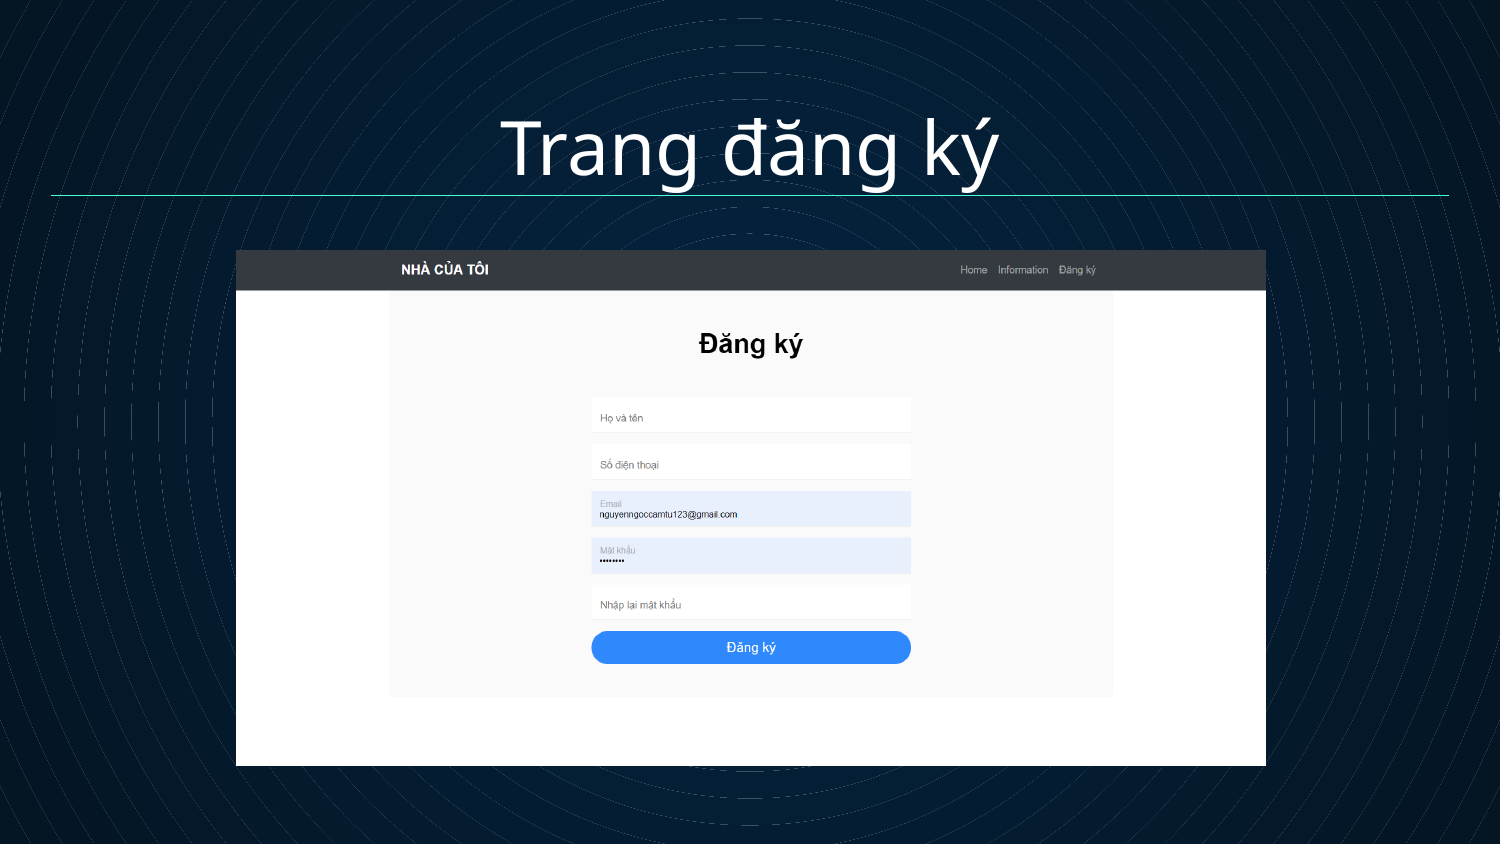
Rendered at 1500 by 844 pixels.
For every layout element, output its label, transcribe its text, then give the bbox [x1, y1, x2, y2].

picture [235, 250, 1266, 766]
text_box Trang đăng ký [51, 202, 1449, 206]
text_box Trang đăng ký [51, 105, 1449, 195]
